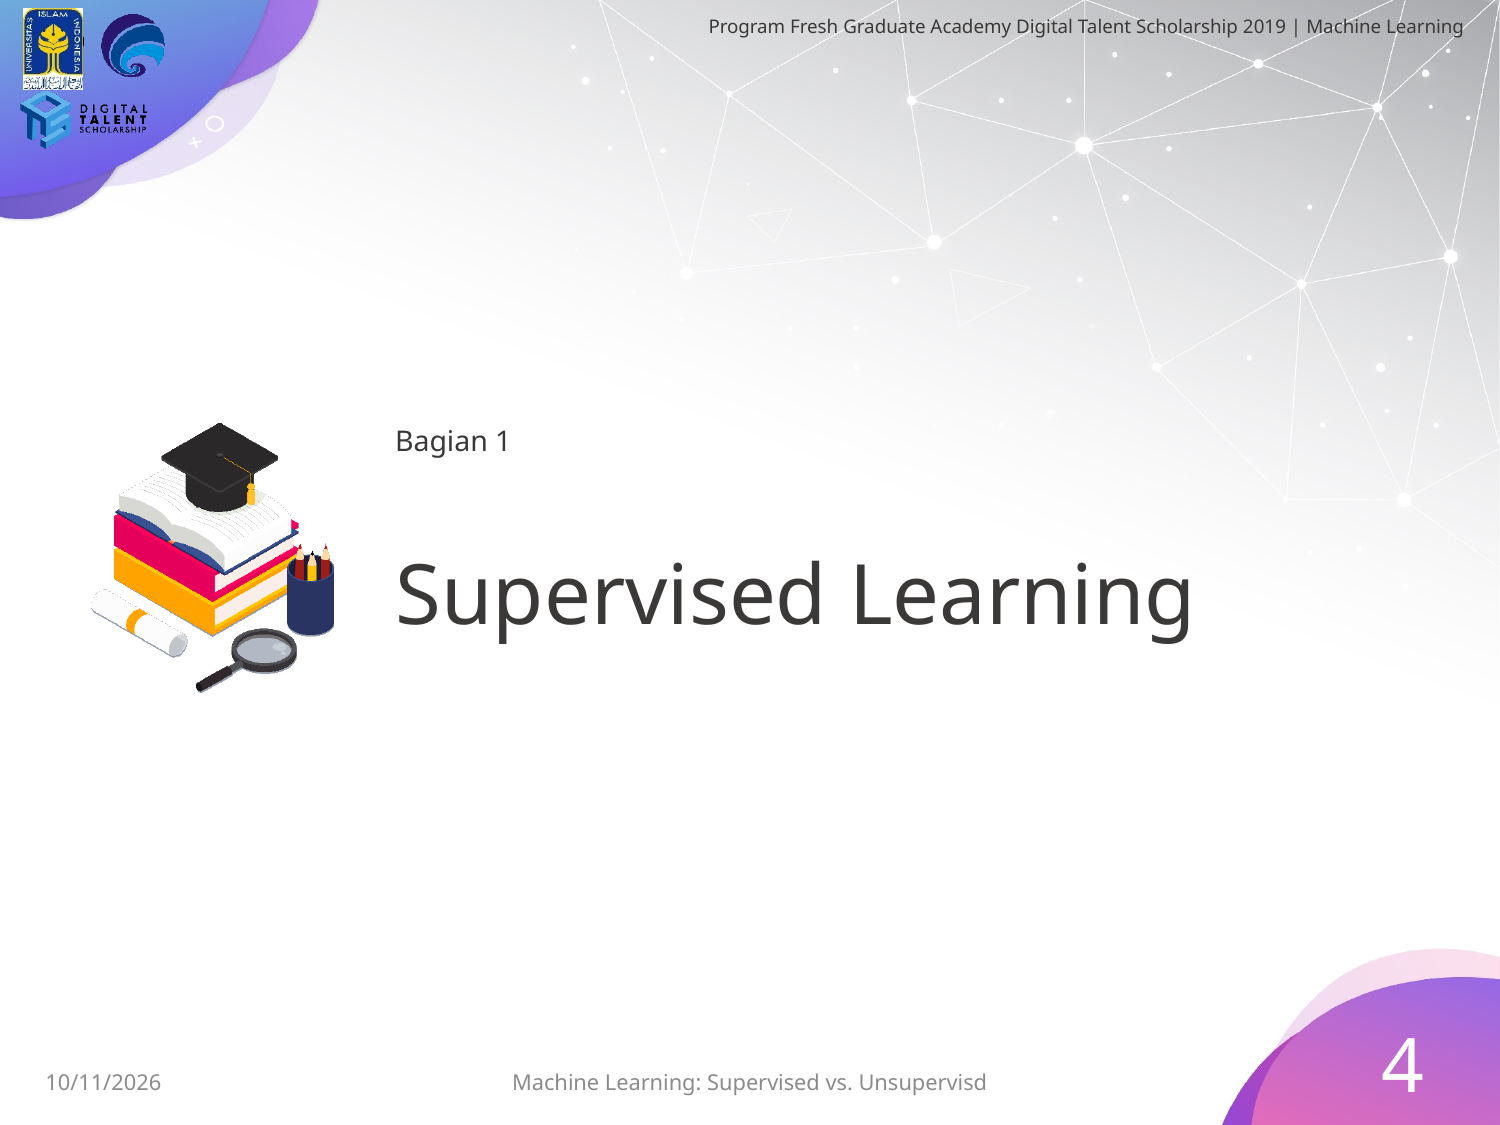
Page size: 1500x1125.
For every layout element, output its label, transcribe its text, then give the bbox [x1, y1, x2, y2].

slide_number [30, 1053, 272, 1114]
picture [0, 0, 1500, 1125]
slide_number 4 [1327, 1023, 1478, 1114]
footer Machine Learning: Supervised vs. Unsupervisd [382, 1053, 1118, 1114]
list Bagian 1 [380, 415, 1396, 465]
title Supervised Learning [380, 483, 1396, 700]
